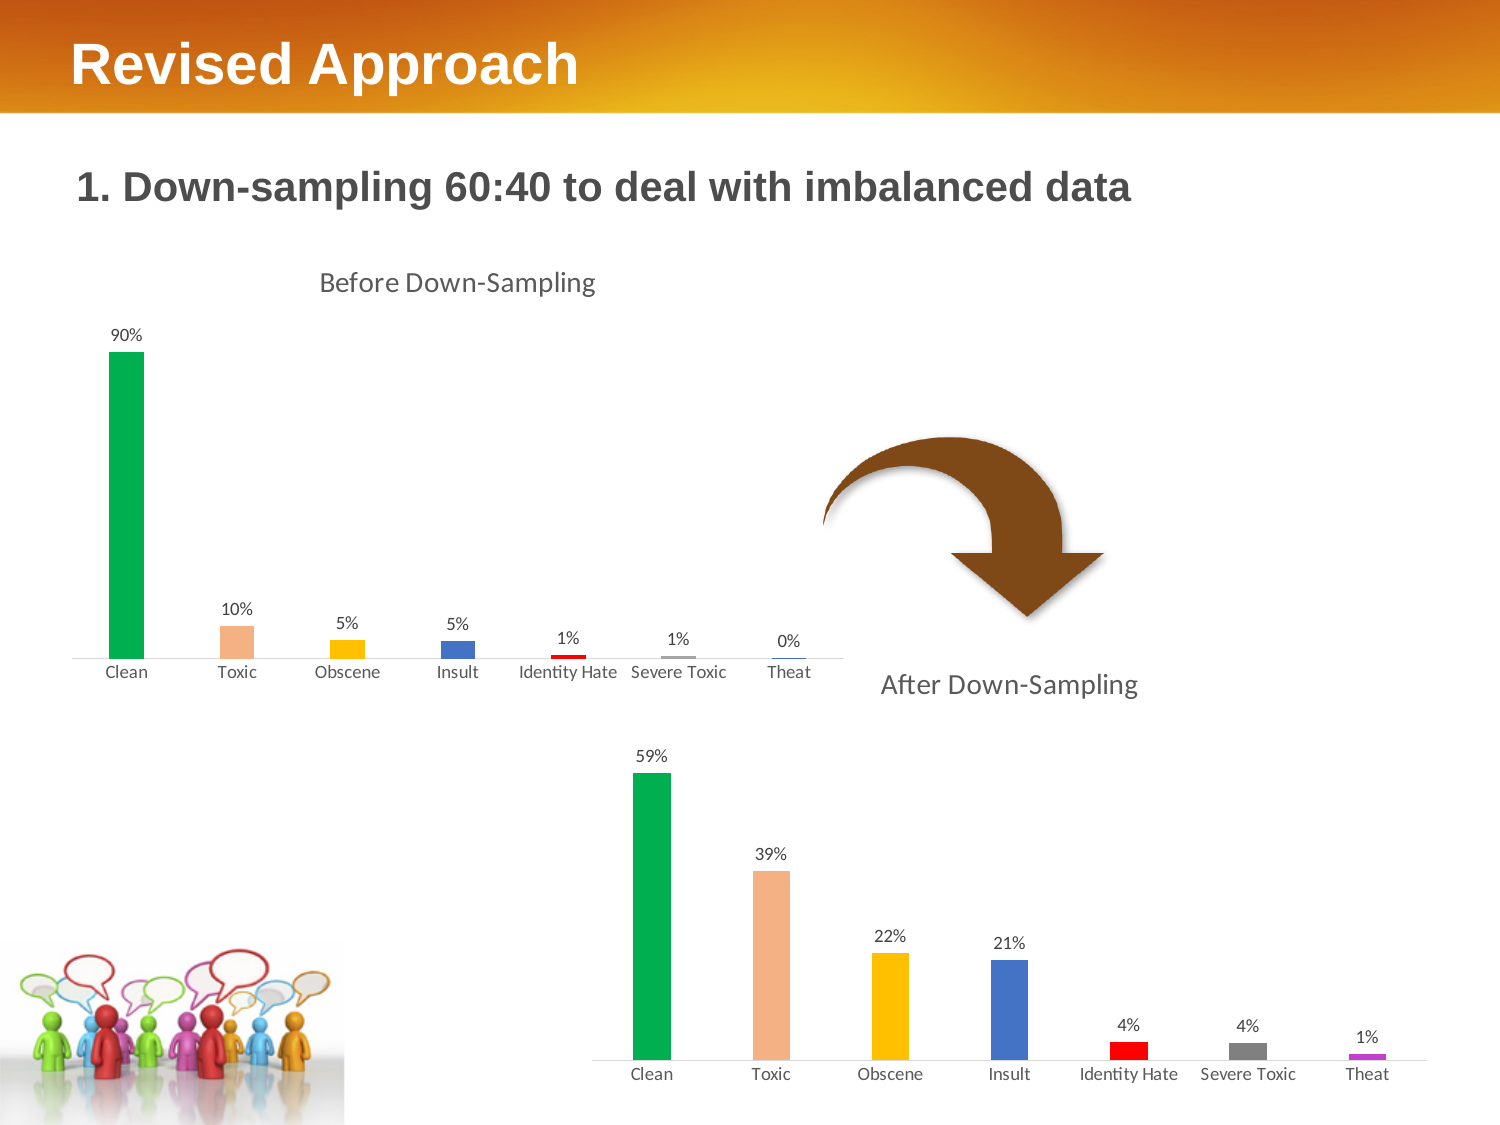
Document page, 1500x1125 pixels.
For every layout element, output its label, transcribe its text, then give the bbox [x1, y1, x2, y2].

text_box 1. Down-sampling 60:40 to deal with imbalanced data [61, 152, 1147, 217]
text_box Revised Approach [55, 19, 1096, 103]
picture [0, 0, 1500, 1125]
chart [55, 244, 1445, 1095]
